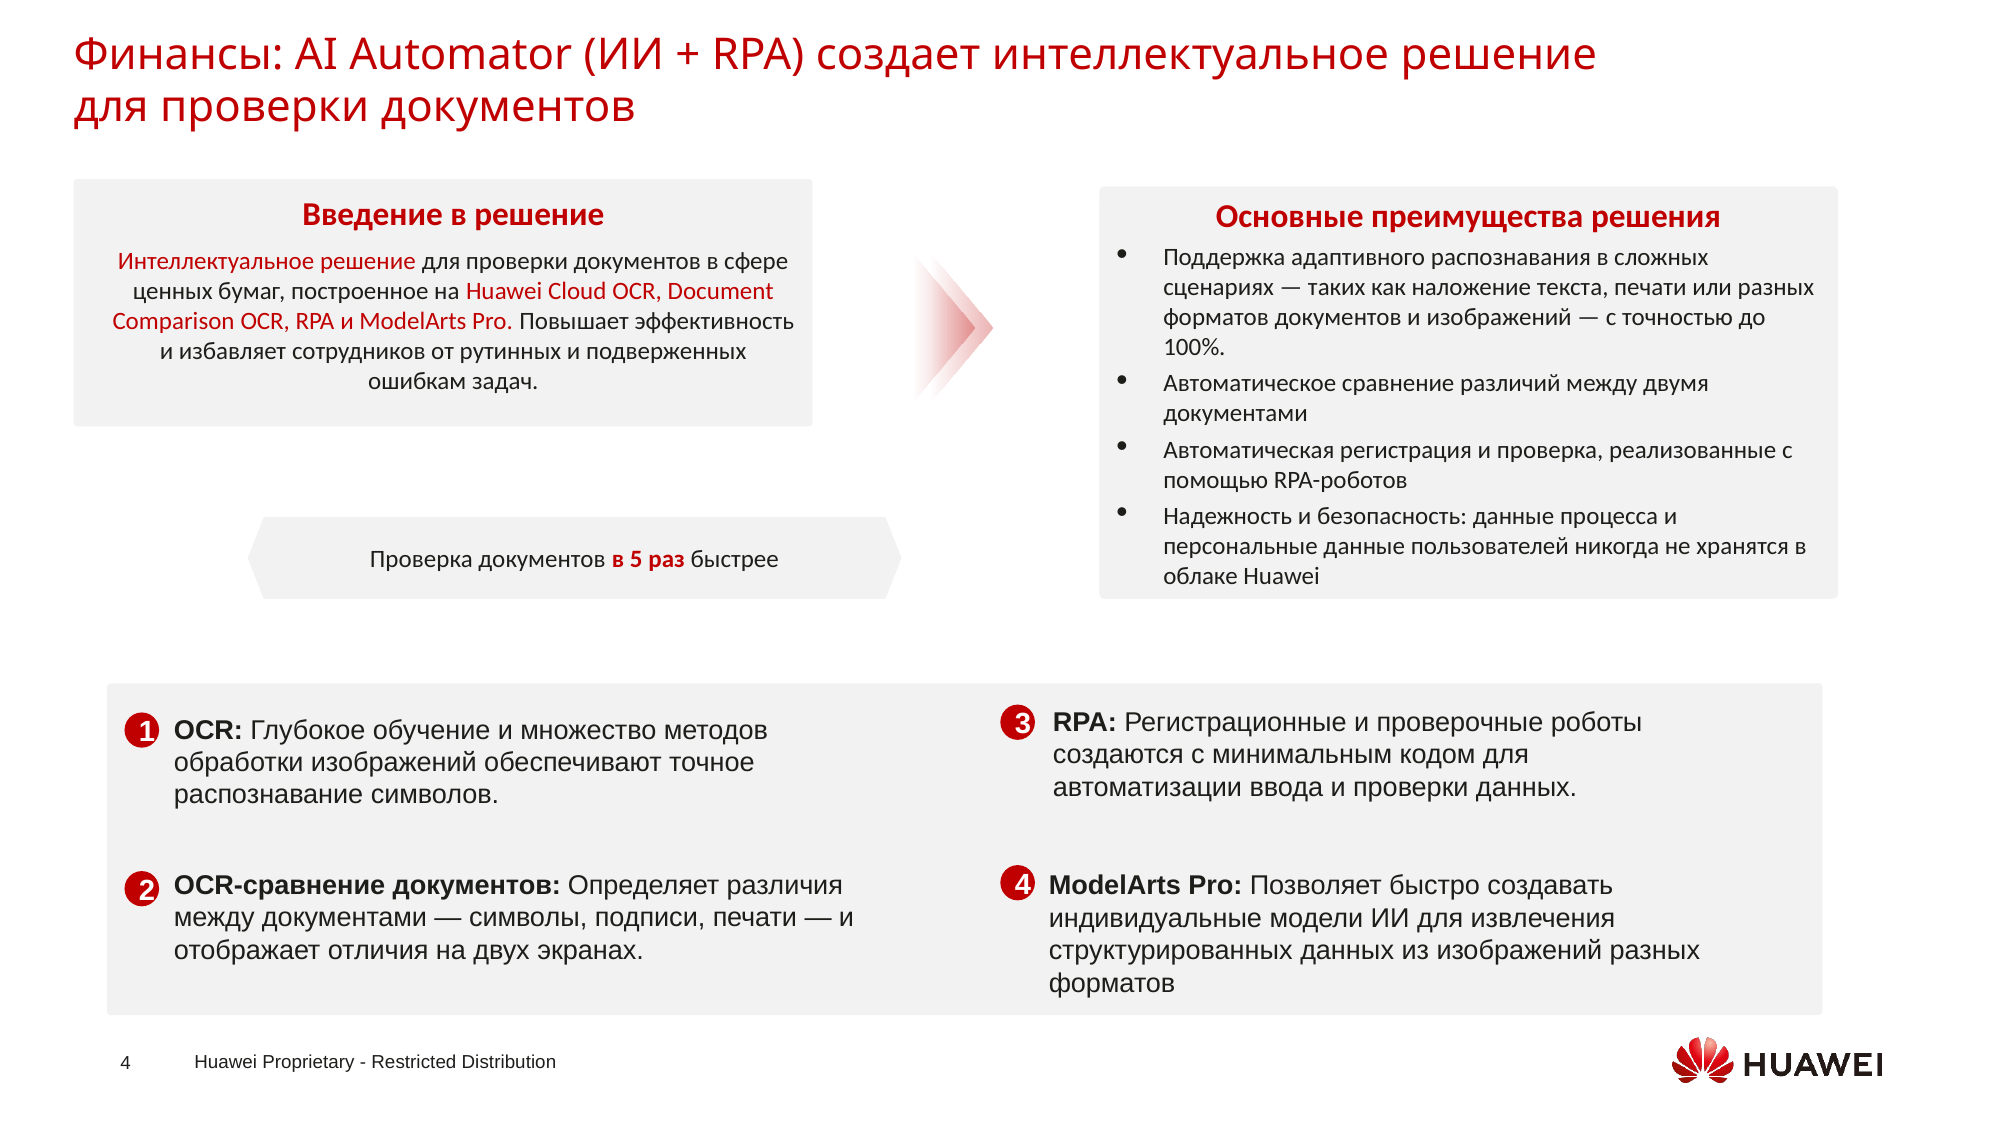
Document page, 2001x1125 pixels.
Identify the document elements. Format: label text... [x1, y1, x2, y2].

subtitle Финансы: AI Automator (ИИ + RPA) создает интеллектуальное решение для проверки документов [73, 41, 1908, 115]
text_box 3 [1000, 704, 1035, 740]
text_box [106, 683, 1823, 1016]
text_box 4 [1000, 865, 1033, 901]
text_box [912, 252, 993, 403]
text_box Введение в решение Интеллектуальное решение для проверки документов в сфере ценных бумаг, построенное на Huawei Cloud OCR, Document Comparison OCR, RPA и ModelArts Pro. Повышает эффективность и избавляет сотрудников от рутинных и подверженных ошибкам задач. [103, 186, 804, 403]
text_box OCR-сравнение документов: Определяет различия между документами — символы, подписи, печати — и отображает отличия на двух экранах. [159, 859, 882, 996]
text_box Поддержка адаптивного распознавания в сложных сценариях — таких как наложение текста, печати или разных форматов документов и изображений — с точностью до 100%. Автоматическое сравнение различий между двумя документами Автоматическая регистрация и проверка, реализованные с помощью RPA-роботов Надежность и безопасность: данные процесса и персональные данные пользователей никогда не хранятся в облаке Huawei [1110, 235, 1823, 568]
text_box 2 [124, 871, 159, 907]
text_box [73, 179, 813, 427]
picture [1672, 1037, 1882, 1083]
text_box OCR: Глубокое обучение и множество методов обработки изображений обеспечивают точное распознавание символов. [159, 704, 827, 811]
text_box ModelArts Pro: Позволяет быстро создавать индивидуальные модели ИИ для извлечения структурированных данных из изображений разных форматов [1033, 860, 1786, 997]
text_box RPA: Регистрационные и проверочные роботы создаются с минимальным кодом для автоматизации ввода и проверки данных. [1038, 696, 1716, 803]
text_box [1099, 186, 1839, 599]
text_box 1 [124, 712, 159, 748]
text_box Проверка документов в 5 раз быстрее [247, 517, 902, 599]
text_box Основные преимущества решения [1106, 167, 1831, 234]
